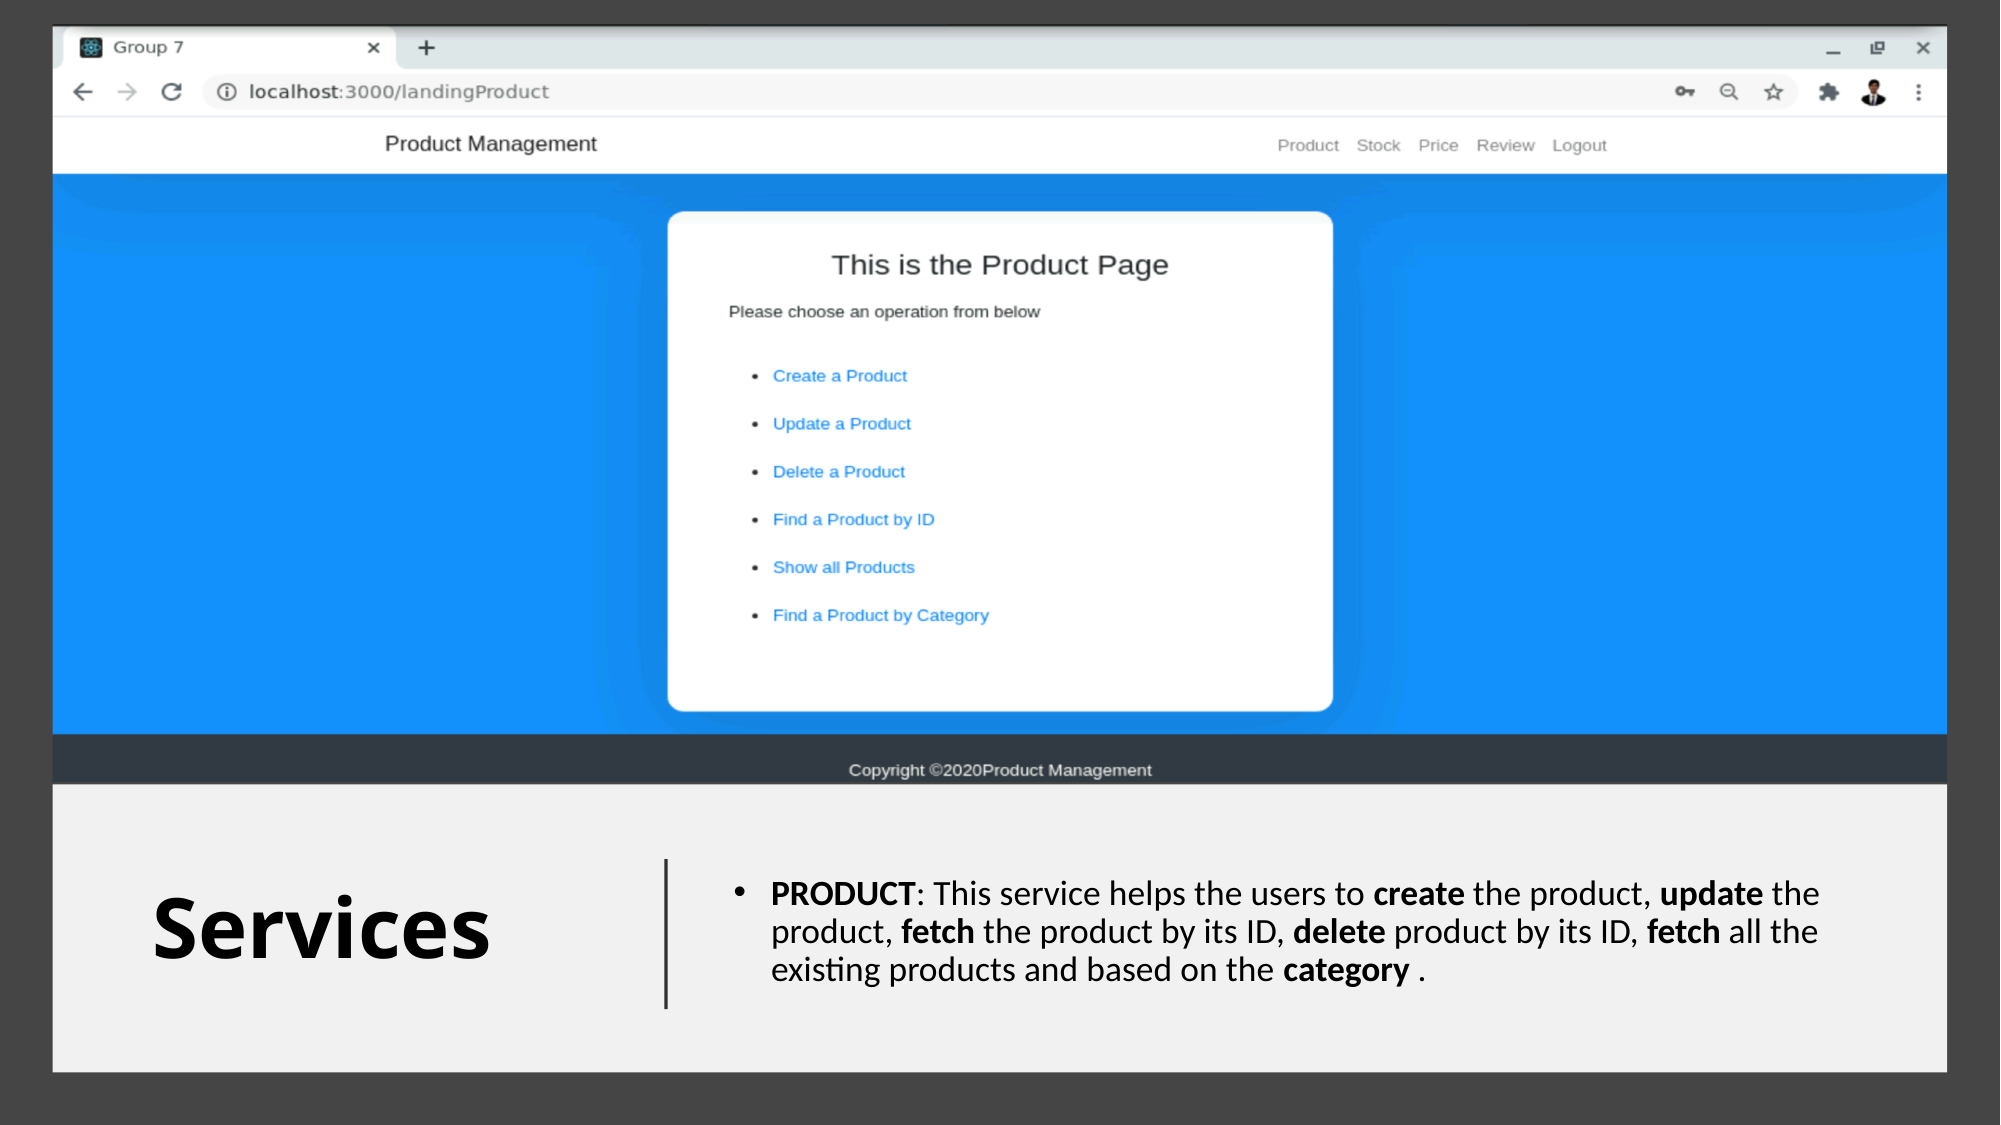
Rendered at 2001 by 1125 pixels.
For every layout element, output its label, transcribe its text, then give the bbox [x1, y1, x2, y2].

picture [52, 24, 1948, 782]
text_box [52, 783, 1948, 1073]
list PRODUCT: This service helps the users to create the product, update the product, fetch the product by its ID, delete product by its ID, fetch all the existing products and based on the category . [718, 821, 1863, 1043]
text_box [0, 0, 2000, 1125]
title Services [138, 821, 612, 1043]
